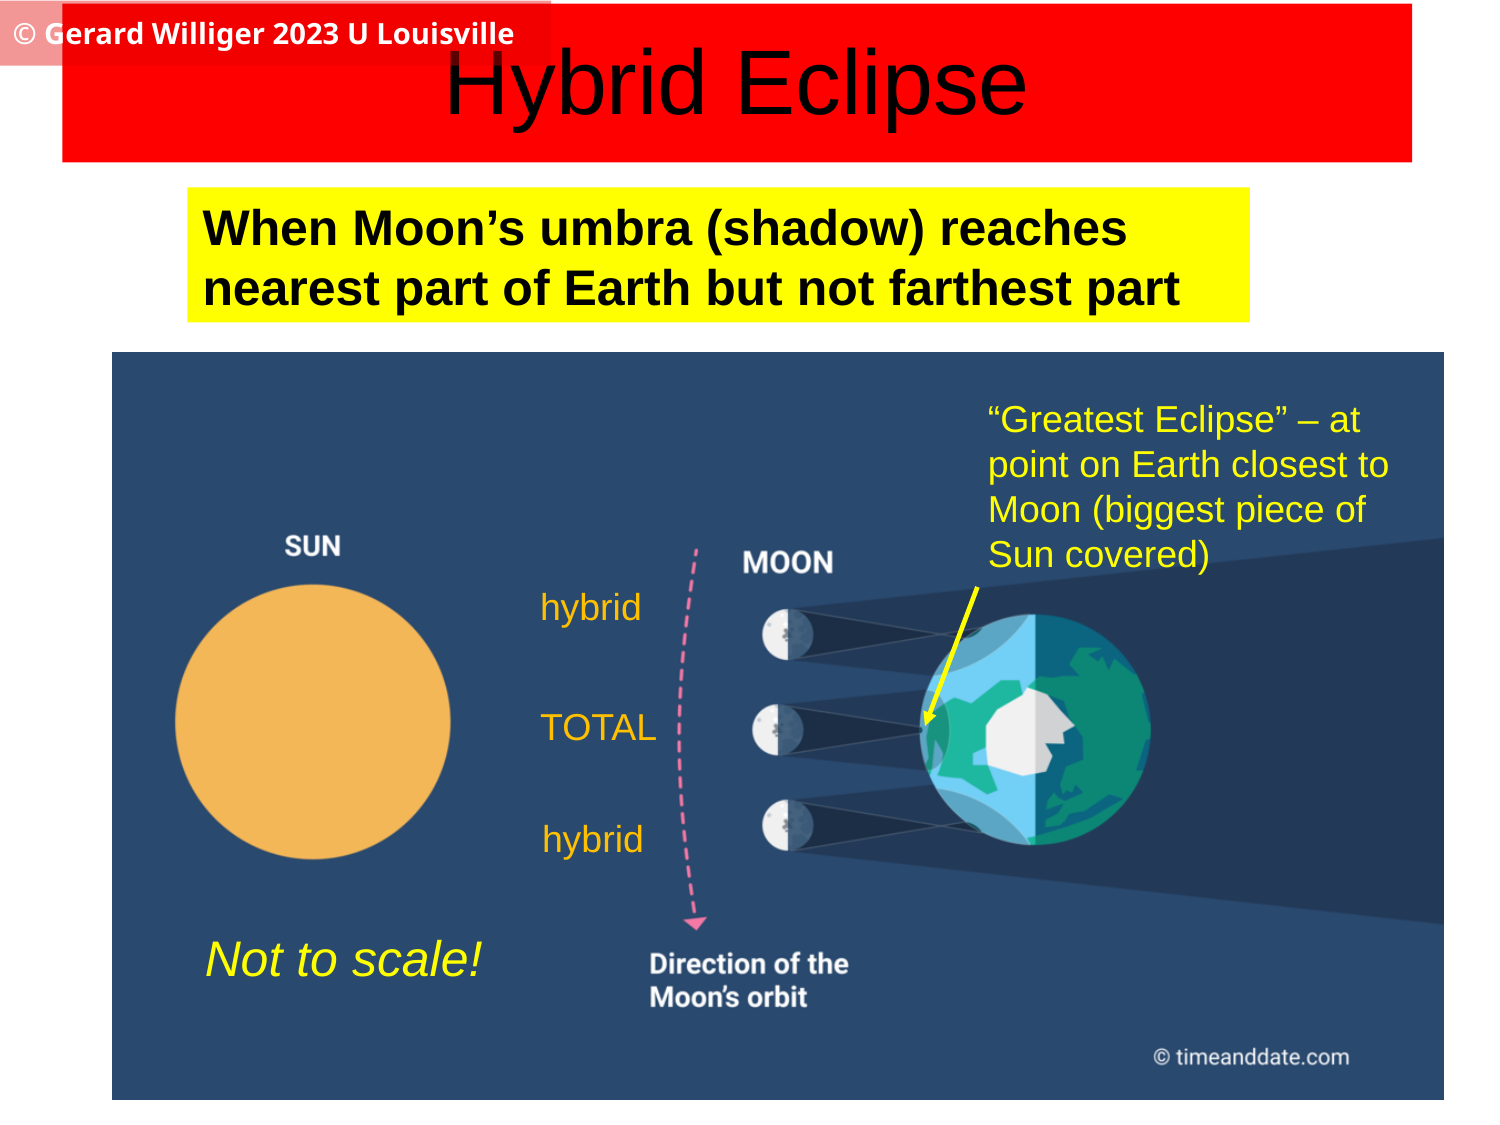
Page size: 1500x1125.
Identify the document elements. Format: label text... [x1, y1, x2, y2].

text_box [924, 586, 978, 727]
text_box © Gerard Williger 2023 U Louisville [0, 0, 552, 66]
picture [112, 351, 1444, 1101]
title Hybrid Eclipse [62, 3, 1413, 163]
text_box When Moon’s umbra (shadow) reaches nearest part of Earth but not farthest part [187, 187, 1250, 323]
